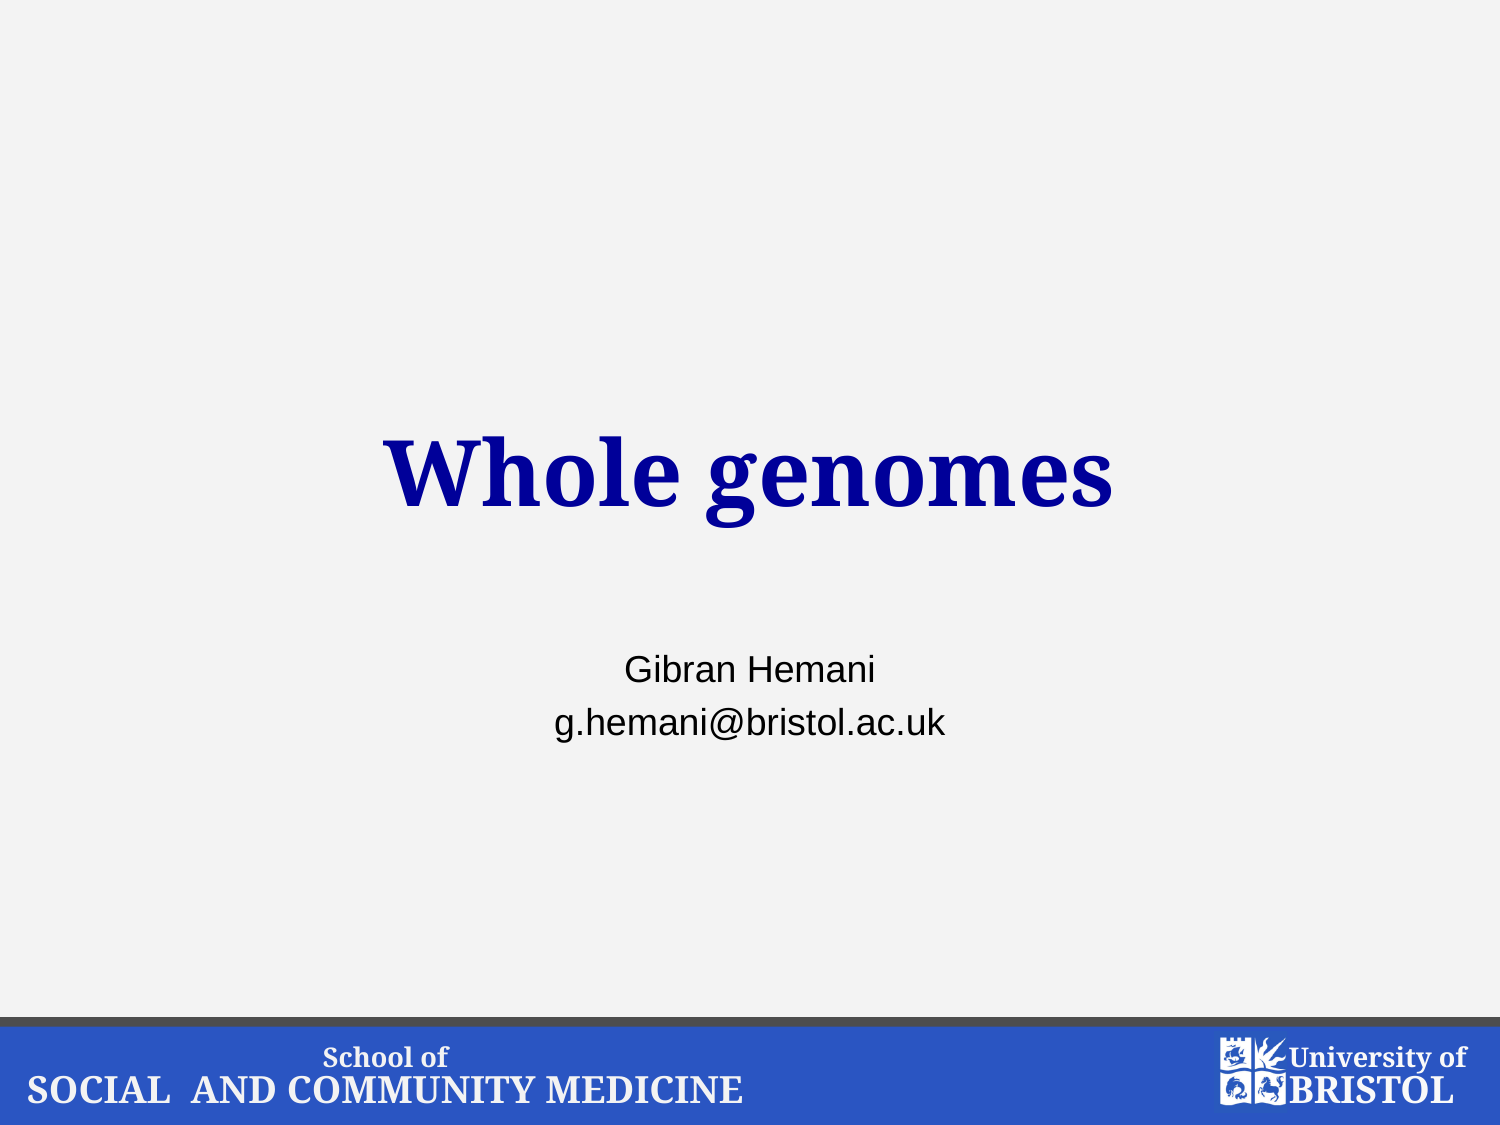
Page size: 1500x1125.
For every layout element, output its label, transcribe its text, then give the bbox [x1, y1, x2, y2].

subtitle Gibran Hemani g.hemani@bristol.ac.uk [224, 637, 1276, 926]
title Whole genomes [112, 349, 1388, 591]
picture [1214, 1031, 1288, 1113]
